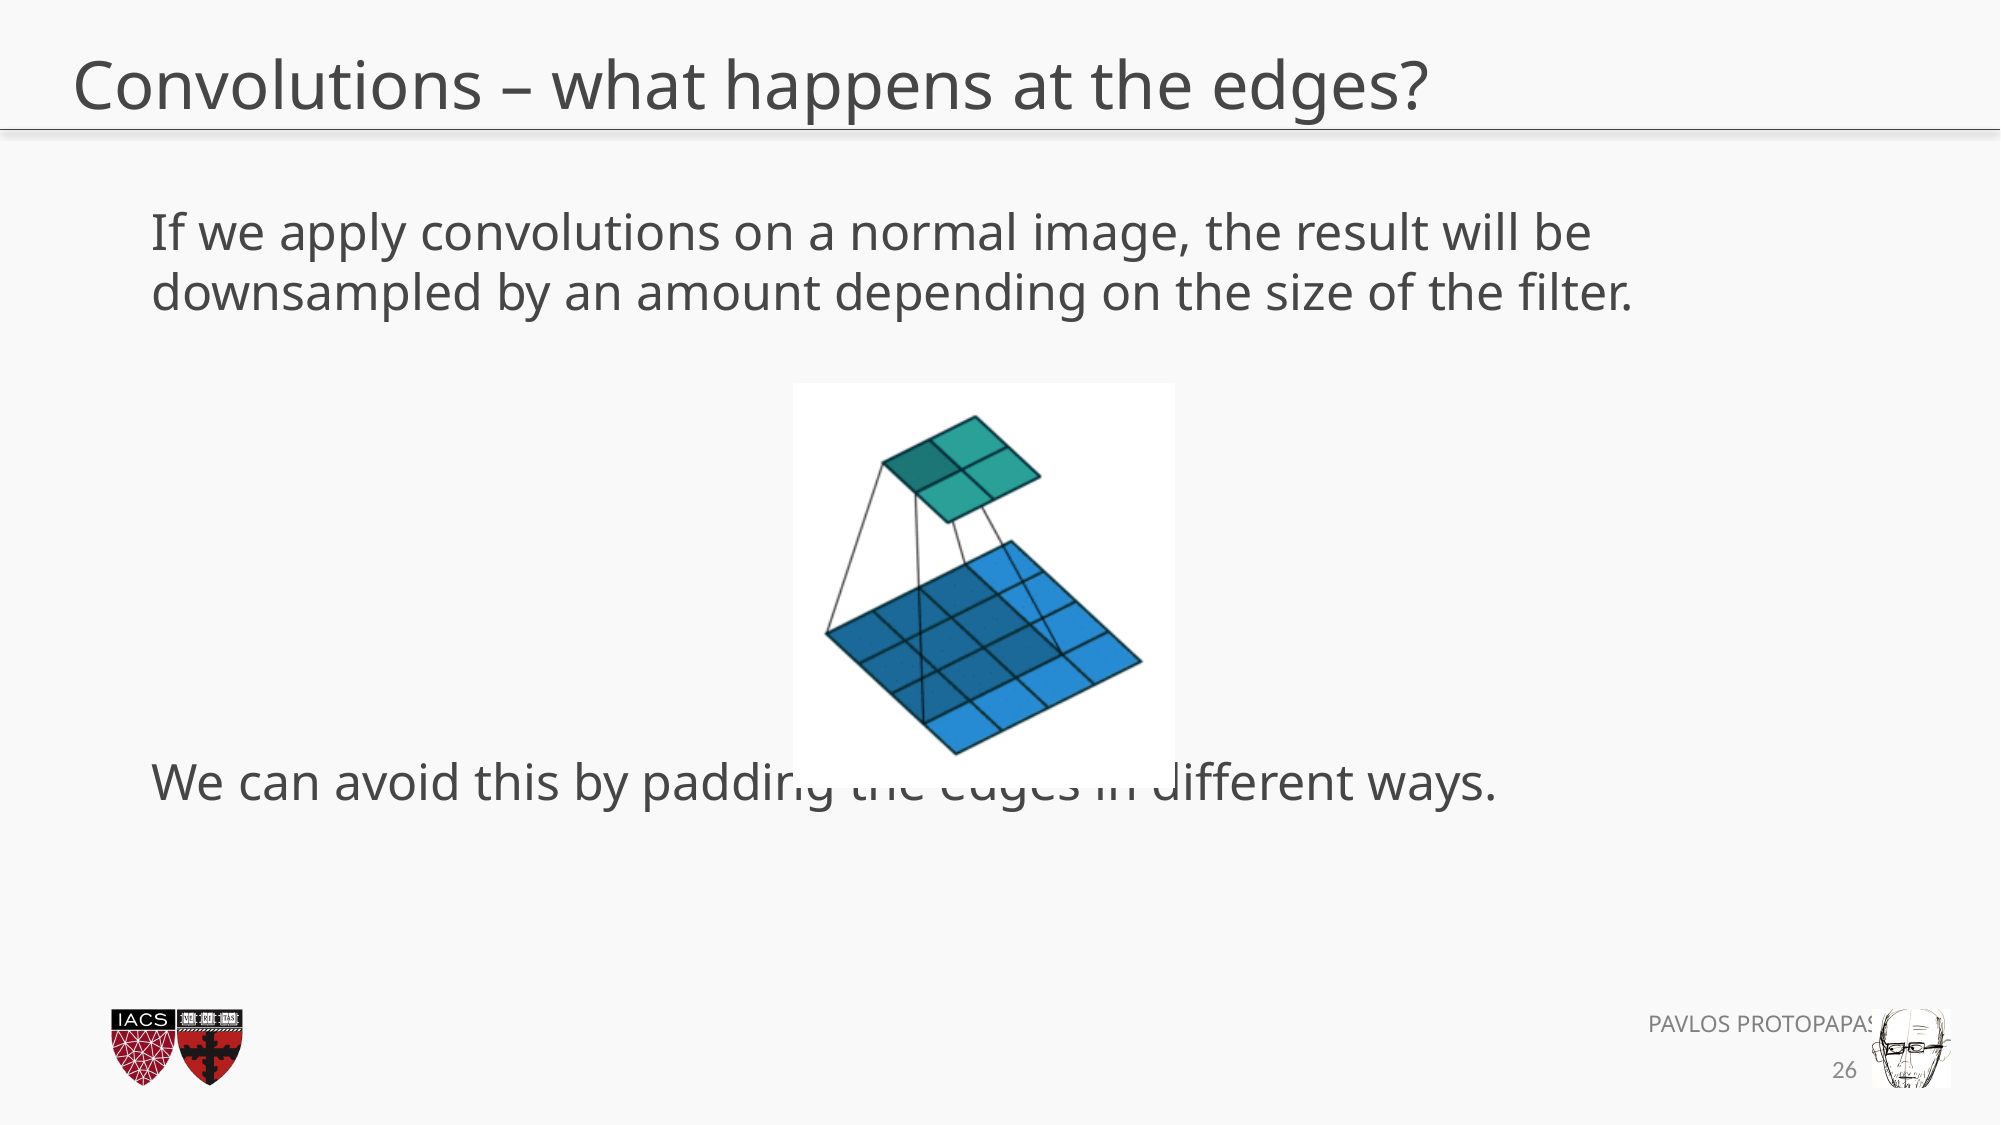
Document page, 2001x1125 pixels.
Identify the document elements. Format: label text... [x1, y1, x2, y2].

picture [1872, 1009, 1951, 1088]
picture [792, 382, 1175, 789]
slide_number 26 [1405, 1038, 1873, 1099]
picture [109, 1009, 243, 1086]
list If we apply convolutions on a normal image, the result will be downsampled by an amount depending on the size of the filter. We can avoid this by padding the edges in different ways. [136, 193, 1831, 540]
title Convolutions – what happens at the edges? [57, 35, 1943, 162]
